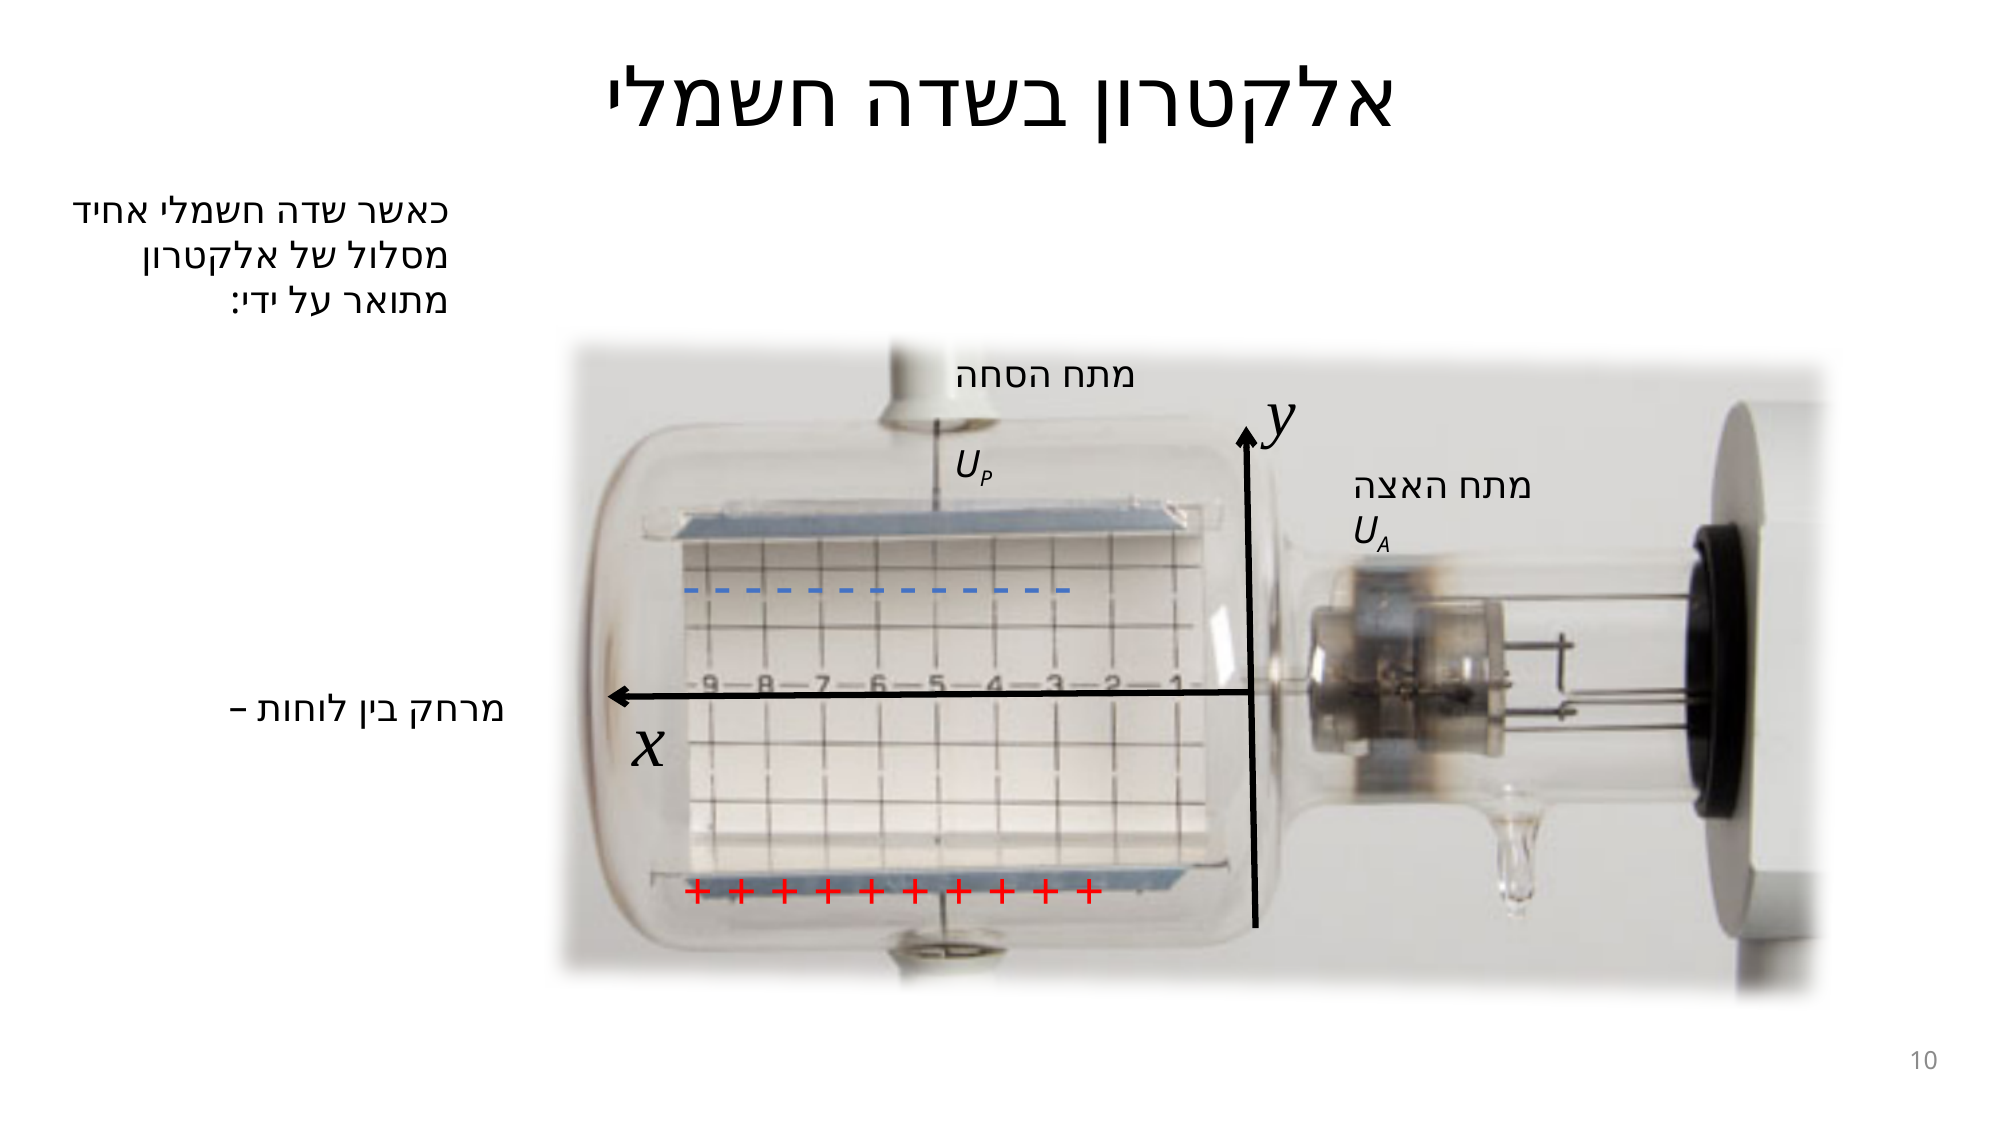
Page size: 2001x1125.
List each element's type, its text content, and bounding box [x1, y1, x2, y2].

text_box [1241, 426, 1260, 929]
text_box אלקטרון בשדה חשמלי [590, 36, 1415, 151]
slide_number 10 [1502, 1031, 1953, 1092]
picture [549, 336, 1837, 1001]
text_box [607, 686, 1241, 703]
